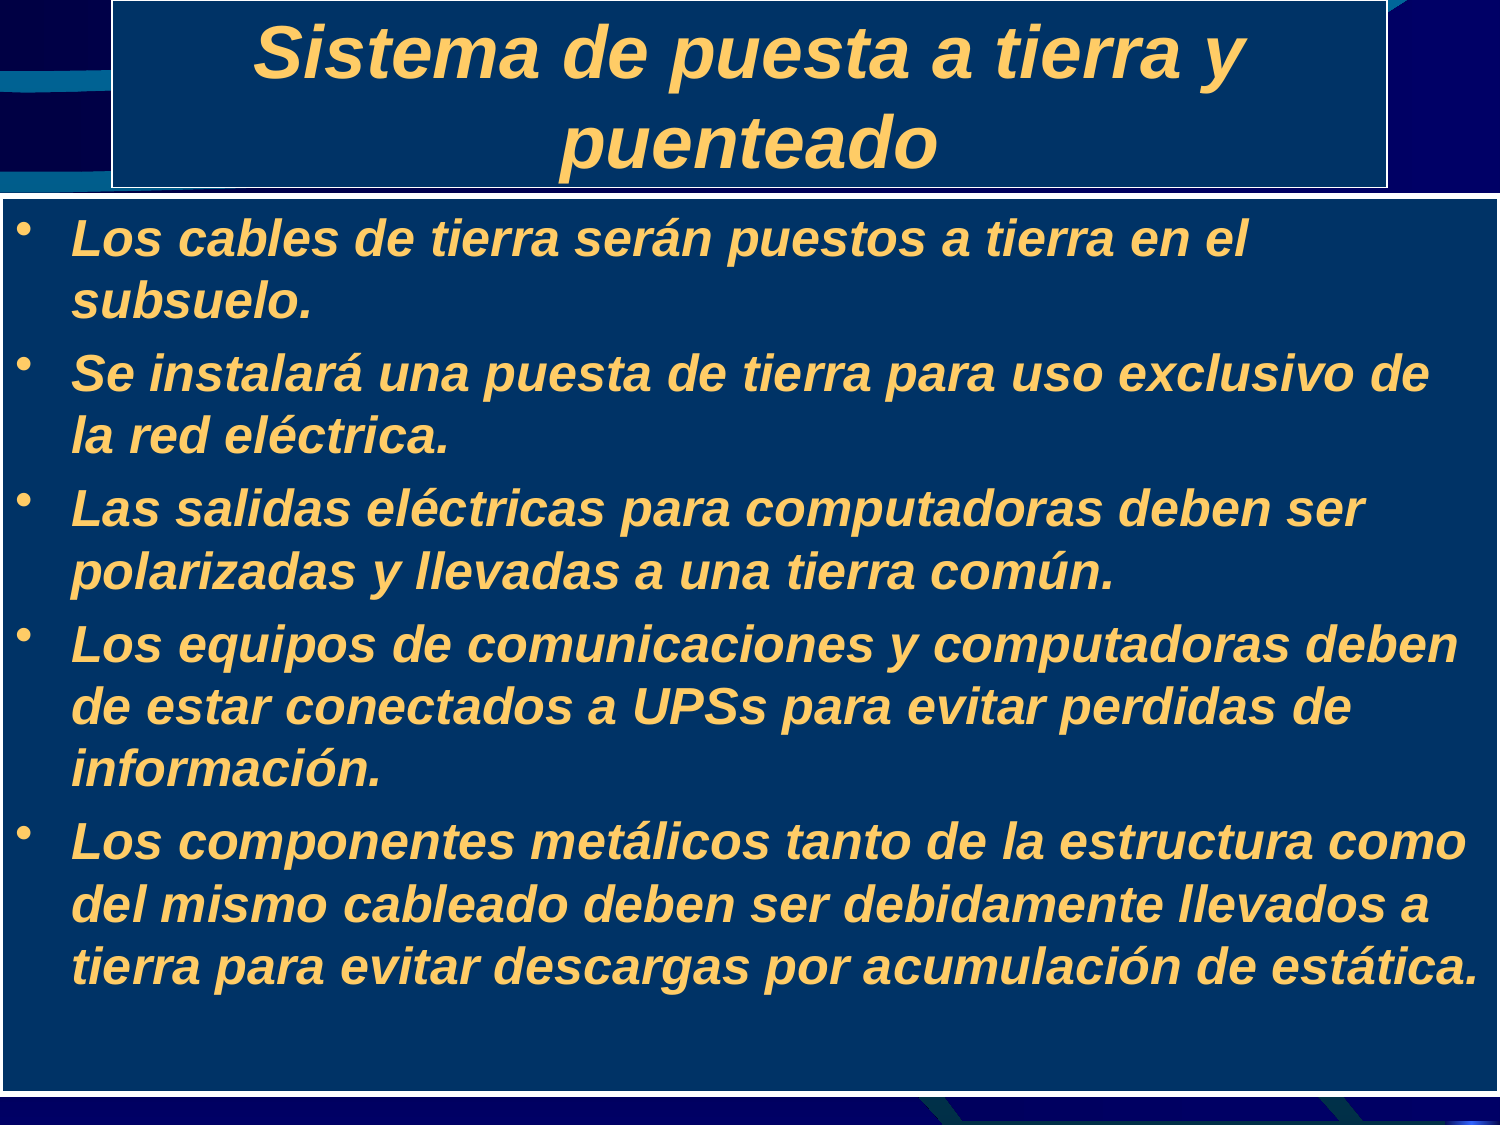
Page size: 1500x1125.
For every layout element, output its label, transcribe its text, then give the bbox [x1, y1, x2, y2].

list Los cables de tierra serán puestos a tierra en el subsuelo. Se instalará una puesta de tierra para uso exclusivo de la red eléctrica. Las salidas eléctricas para computadoras deben ser polarizadas y llevadas a una tierra común. Los equipos de comunicaciones y computadoras deben de estar conectados a UPSs para evitar perdidas de información. Los componentes metálicos tanto de la estructura como del mismo cableado deben ser debidamente llevados a tierra para evitar descargas por acumulación de estática. [0, 196, 1500, 1095]
title Sistema de puesta a tierra y puenteado [111, 0, 1388, 188]
